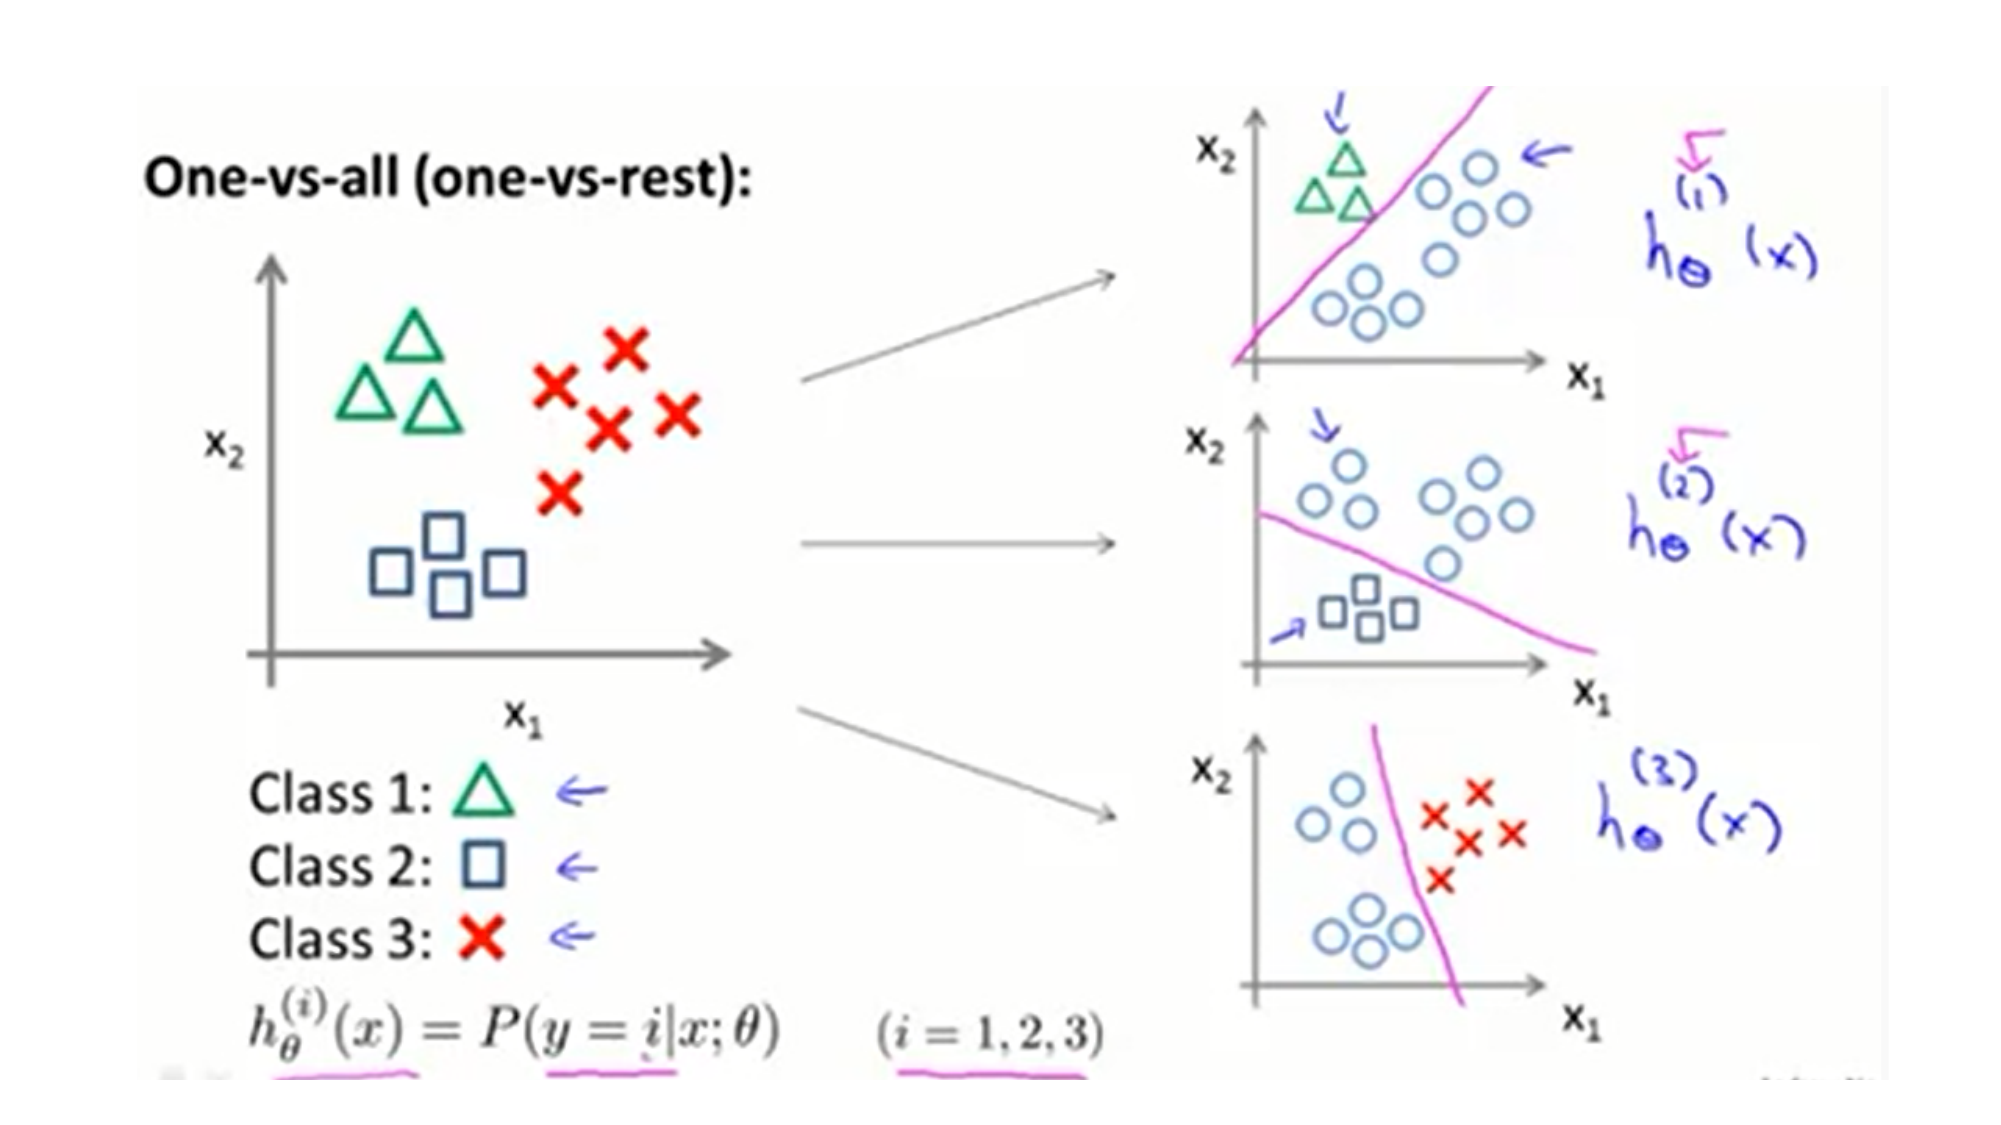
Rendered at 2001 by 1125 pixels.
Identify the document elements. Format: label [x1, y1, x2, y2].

picture [137, 86, 1889, 1080]
